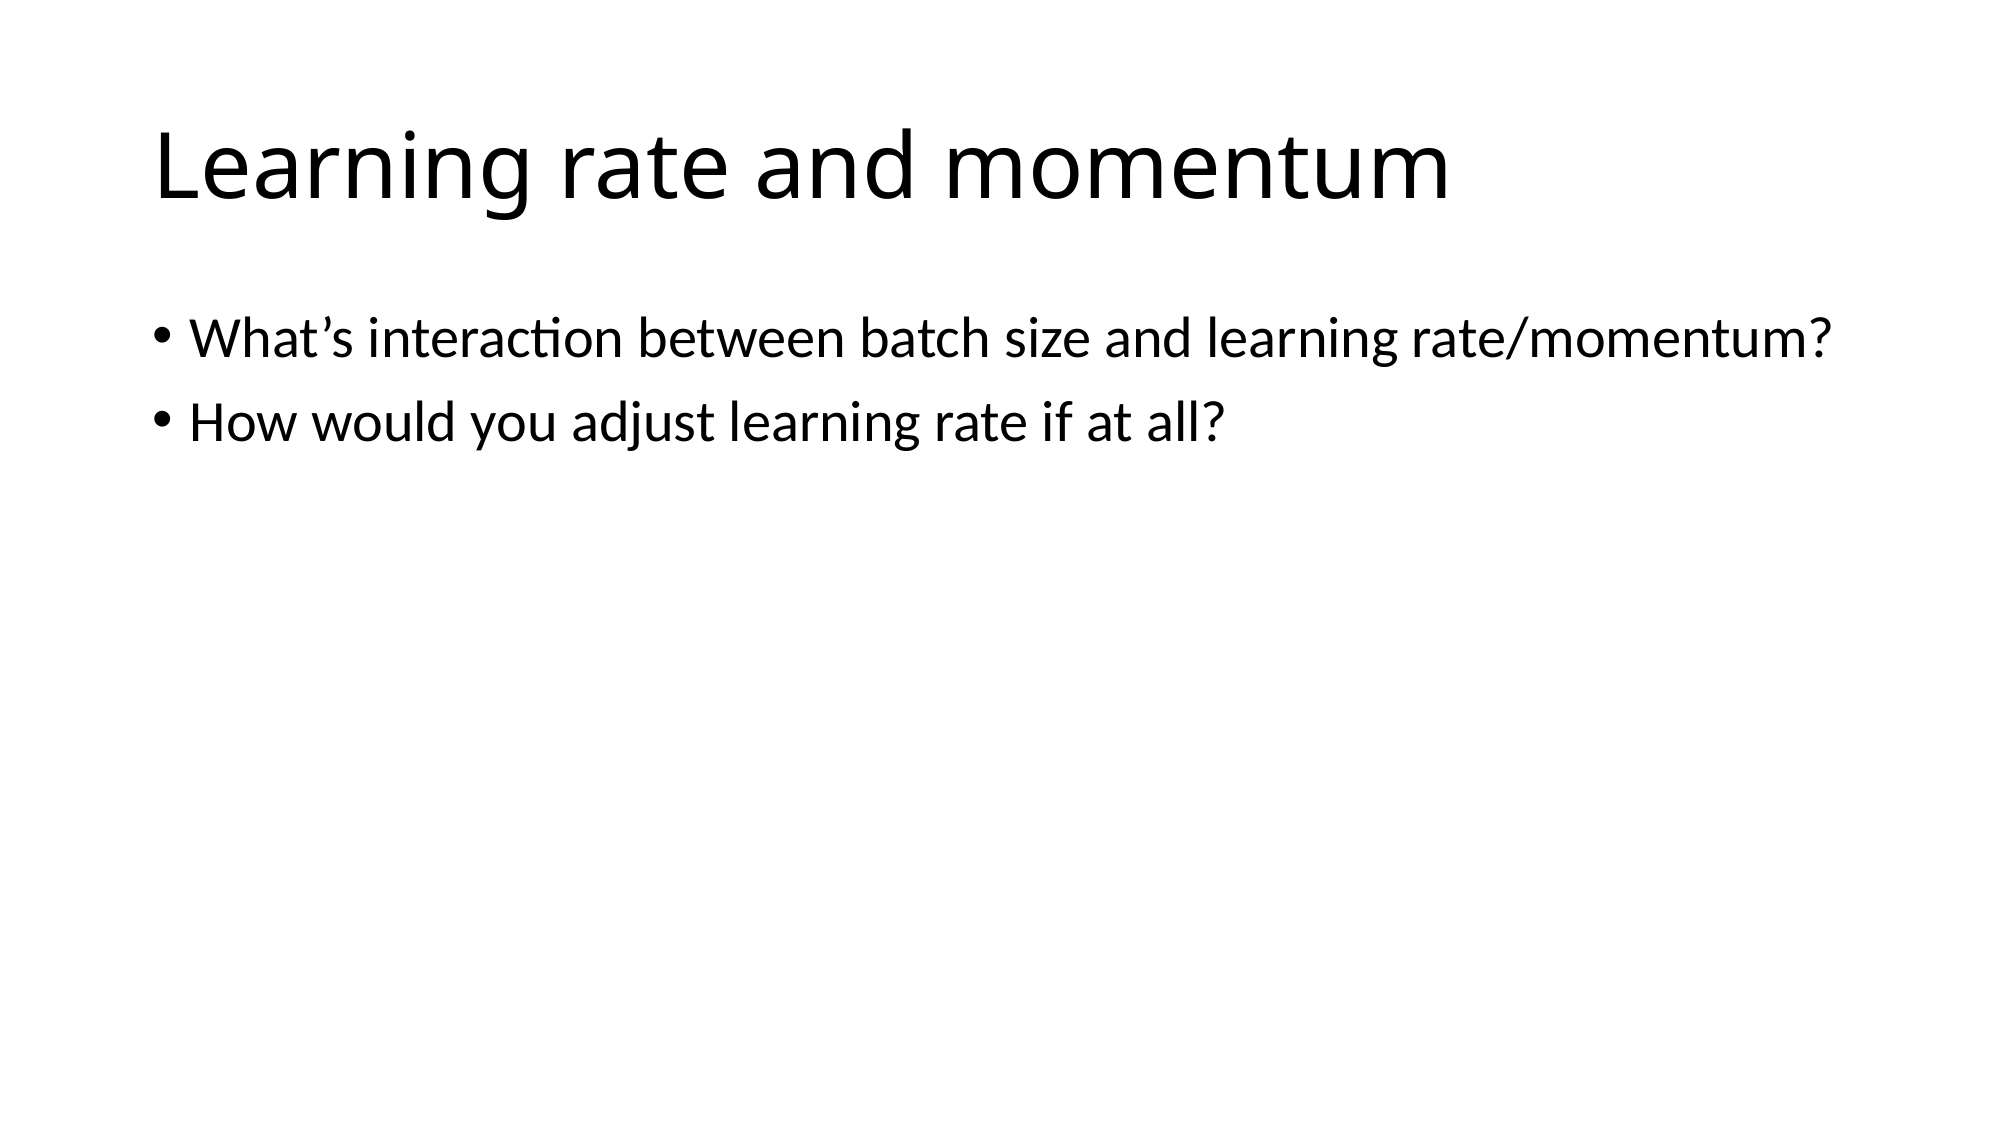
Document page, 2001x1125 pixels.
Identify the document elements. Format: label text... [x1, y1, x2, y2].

list What’s interaction between batch size and learning rate/momentum? How would you adjust learning rate if at all? [137, 299, 1863, 1014]
title Learning rate and momentum [137, 59, 1863, 278]
